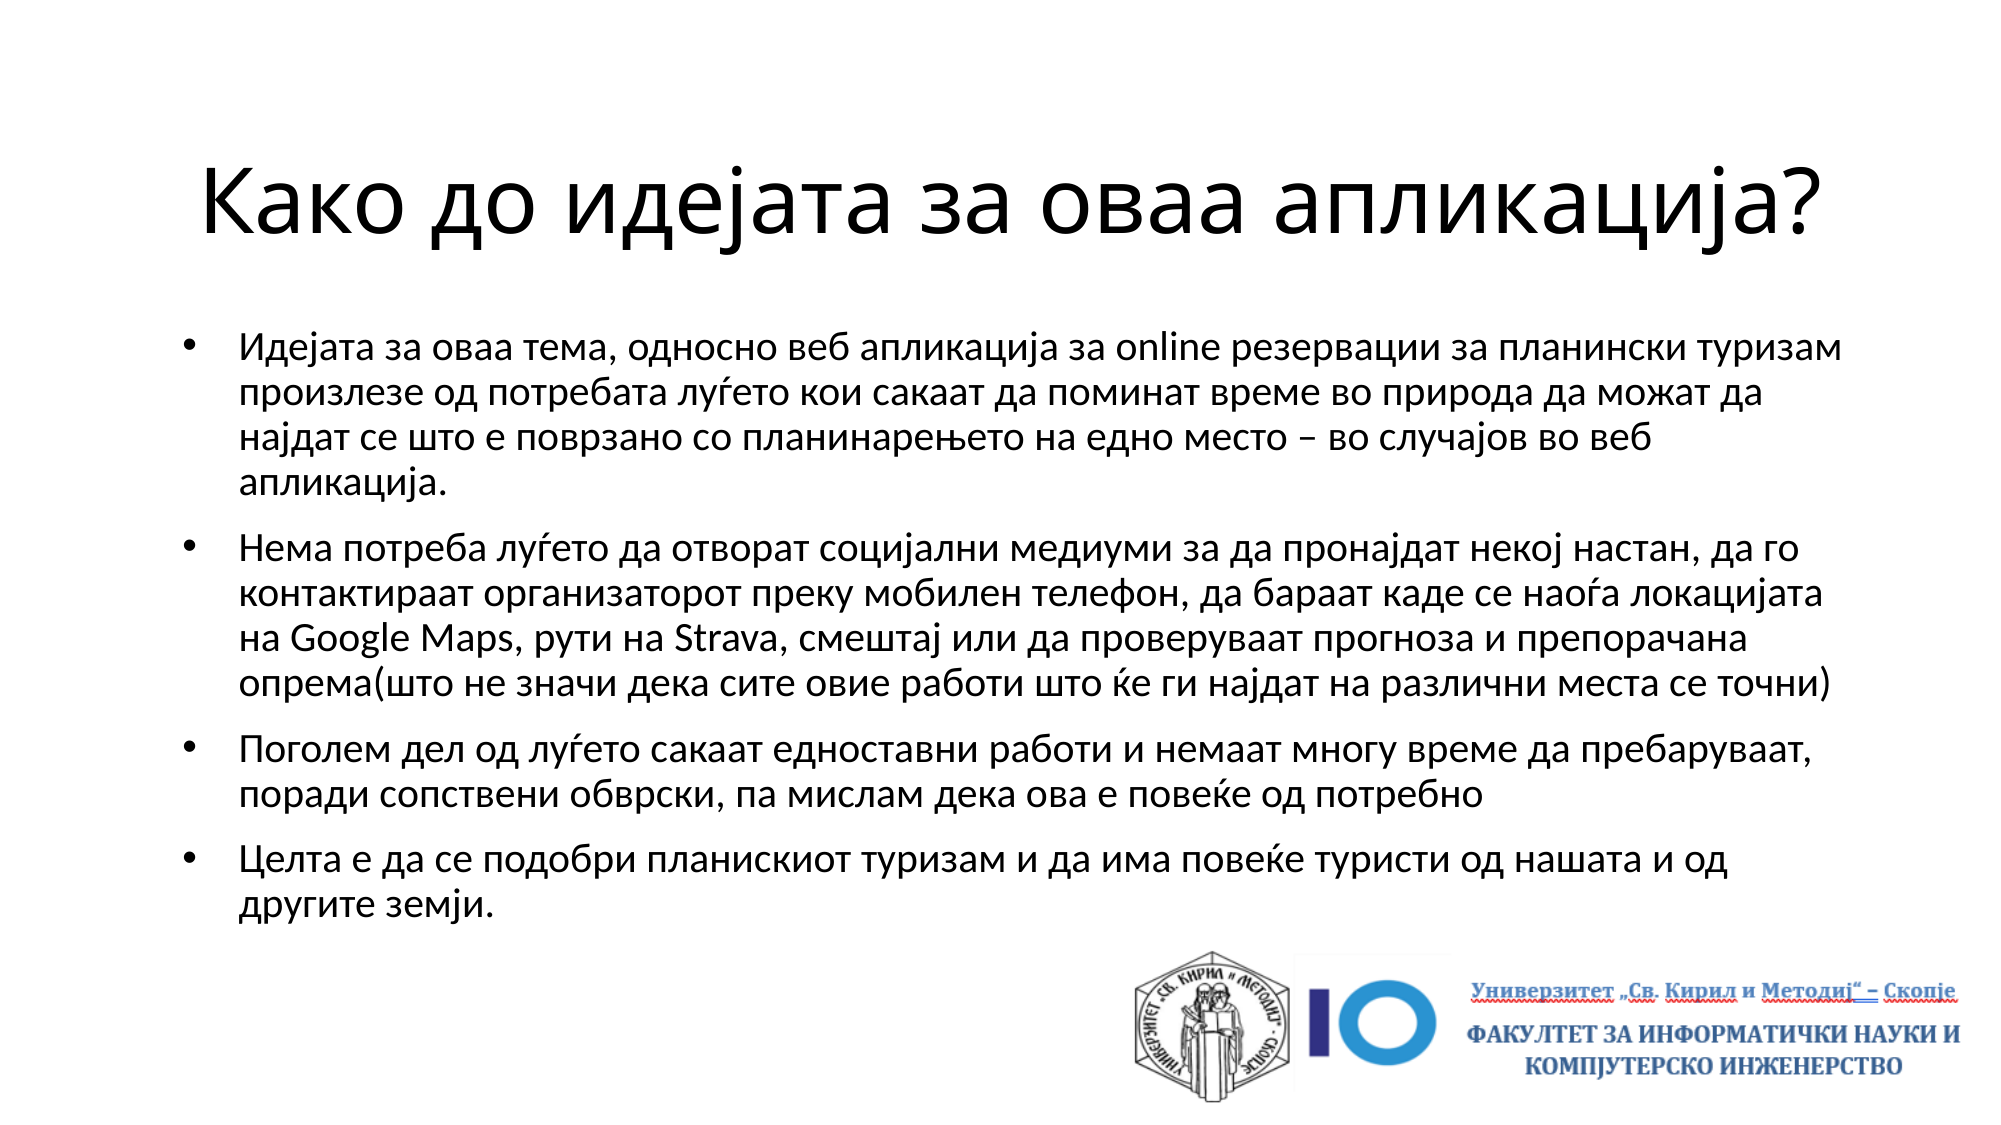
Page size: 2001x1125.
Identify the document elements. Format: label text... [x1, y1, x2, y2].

title Како до идејата за оваа апликација? [97, 144, 1924, 261]
picture [1110, 930, 2000, 1125]
subtitle Идејата за оваа тема, односно веб апликација за online резервации за планински туризам произлезе од потребата луѓето кои сакаат да поминат време во природа да можат да најдат се што е поврзано со планинарењето на едно место – во случајов во веб апликација. Нема потреба луѓето да отворат социјални медиуми за да пронајдат некој настан, да го контактираат организаторот преку мобилен телефон, да бараат каде се наоѓа локацијата на Google Maps, рути на Strava, смештај или да проверуваат прогноза и препорачана опрема(што не значи дека сите овие работи што ќе ги најдат на различни места се точни) Поголем дел од луѓето сакаат едноставни работи и немаат многу време да пребаруваат, поради сопствени обврски, па мислам дека ова е повеќе од потребно Целта е да се подобри планискиот туризам и да има повеќе туристи од нашата и од другите земји. [167, 316, 1877, 931]
